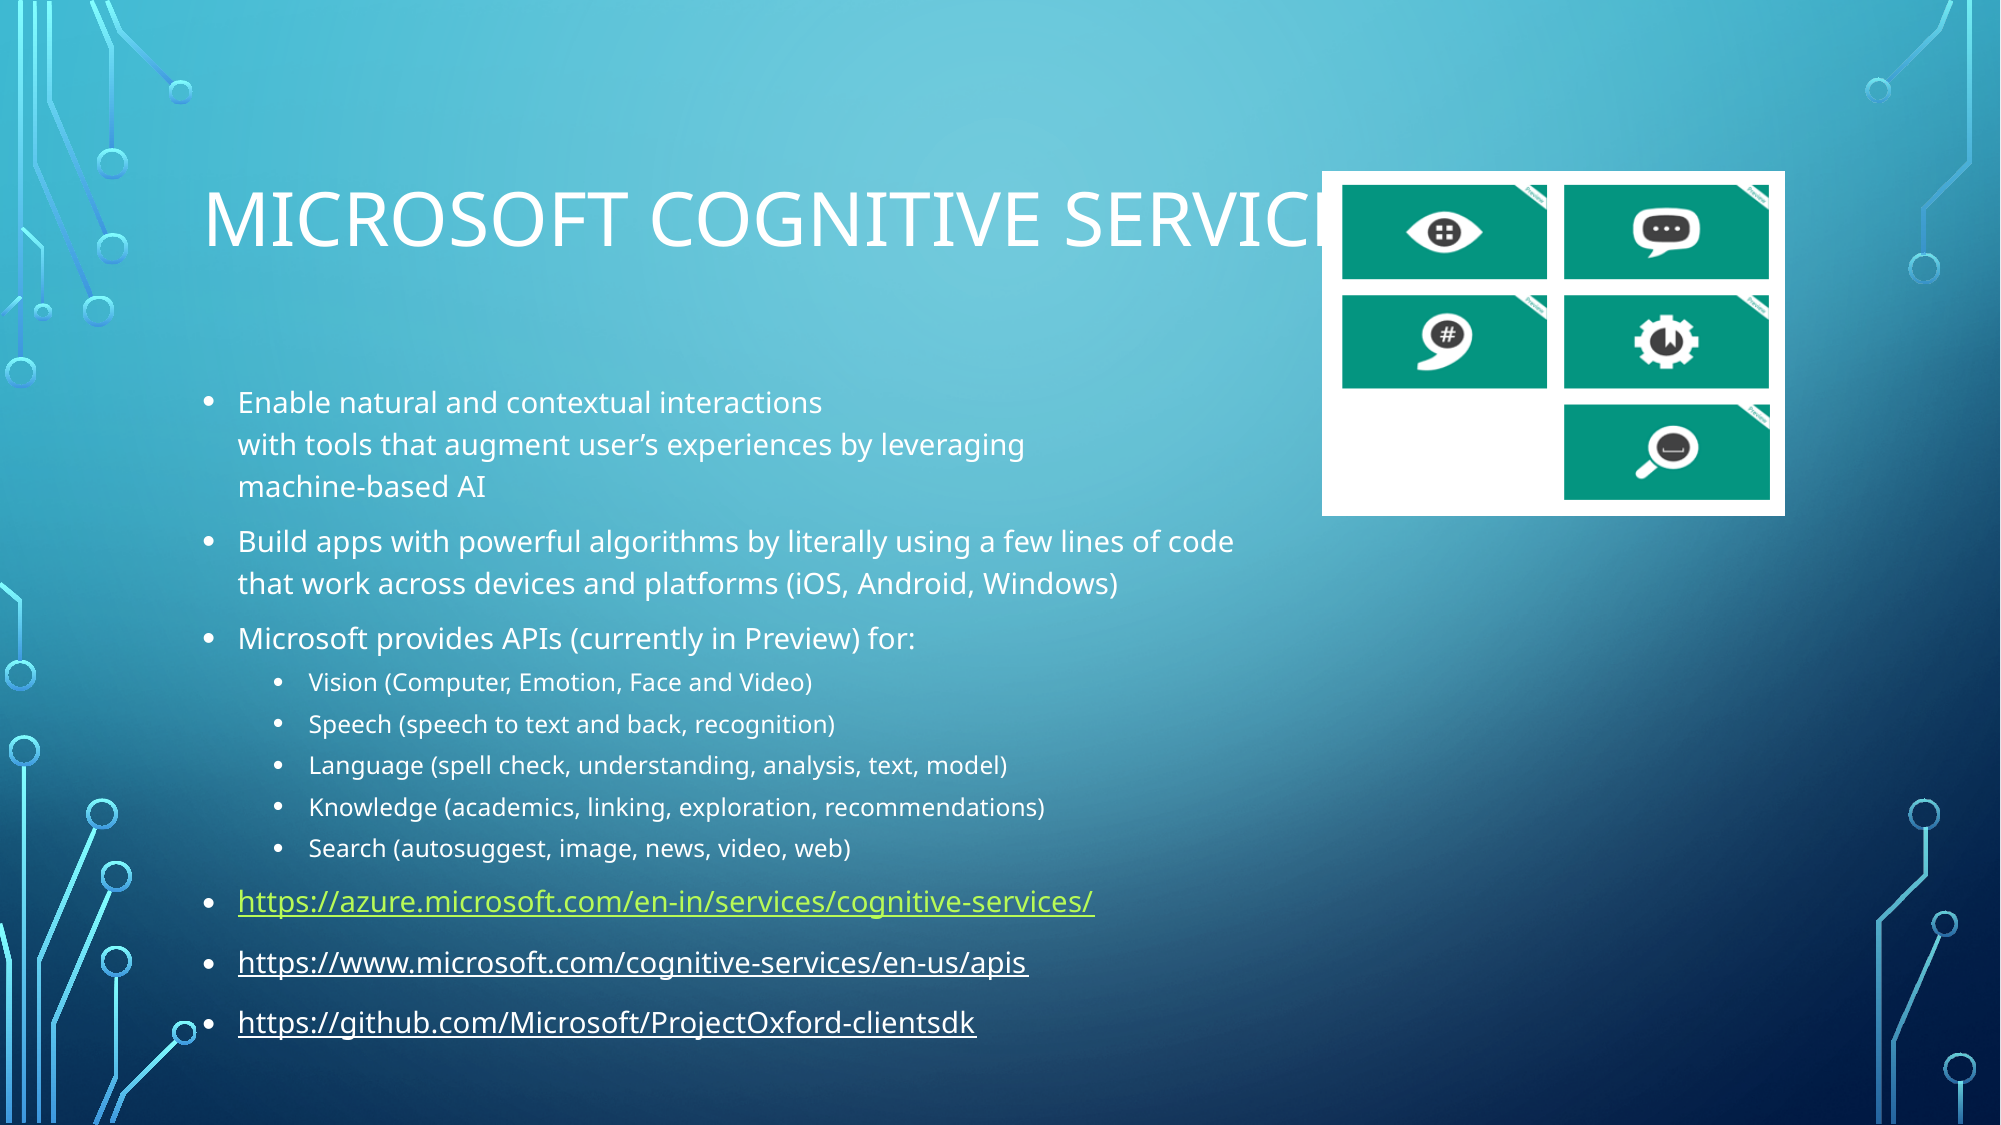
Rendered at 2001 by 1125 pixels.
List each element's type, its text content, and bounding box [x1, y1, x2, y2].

title Microsoft Cognitive Services [187, 101, 1813, 344]
picture [1322, 171, 1785, 517]
list Enable natural and contextual interactions with tools that augment user’s experiences by leveraging machine-based AI Build apps with powerful algorithms by literally using a few lines of code that work across devices and platforms (iOS, Android, Windows) Microsoft provides APIs (currently in Preview) for: Vision (Computer, Emotion, Face and Video) Speech (speech to text and back, recognition) Language (spell check, understanding, analysis, text, model) Knowledge (academics, linking, exploration, recommendations) Search (autosuggest, image, news, video, web) https://azure.microsoft.com/en-in/services/cognitive-services/ https://www.microsoft.com/cognitive-services/en-us/apis https://github.com/Microsoft/ProjectOxford-clientsdk [187, 369, 1813, 1055]
